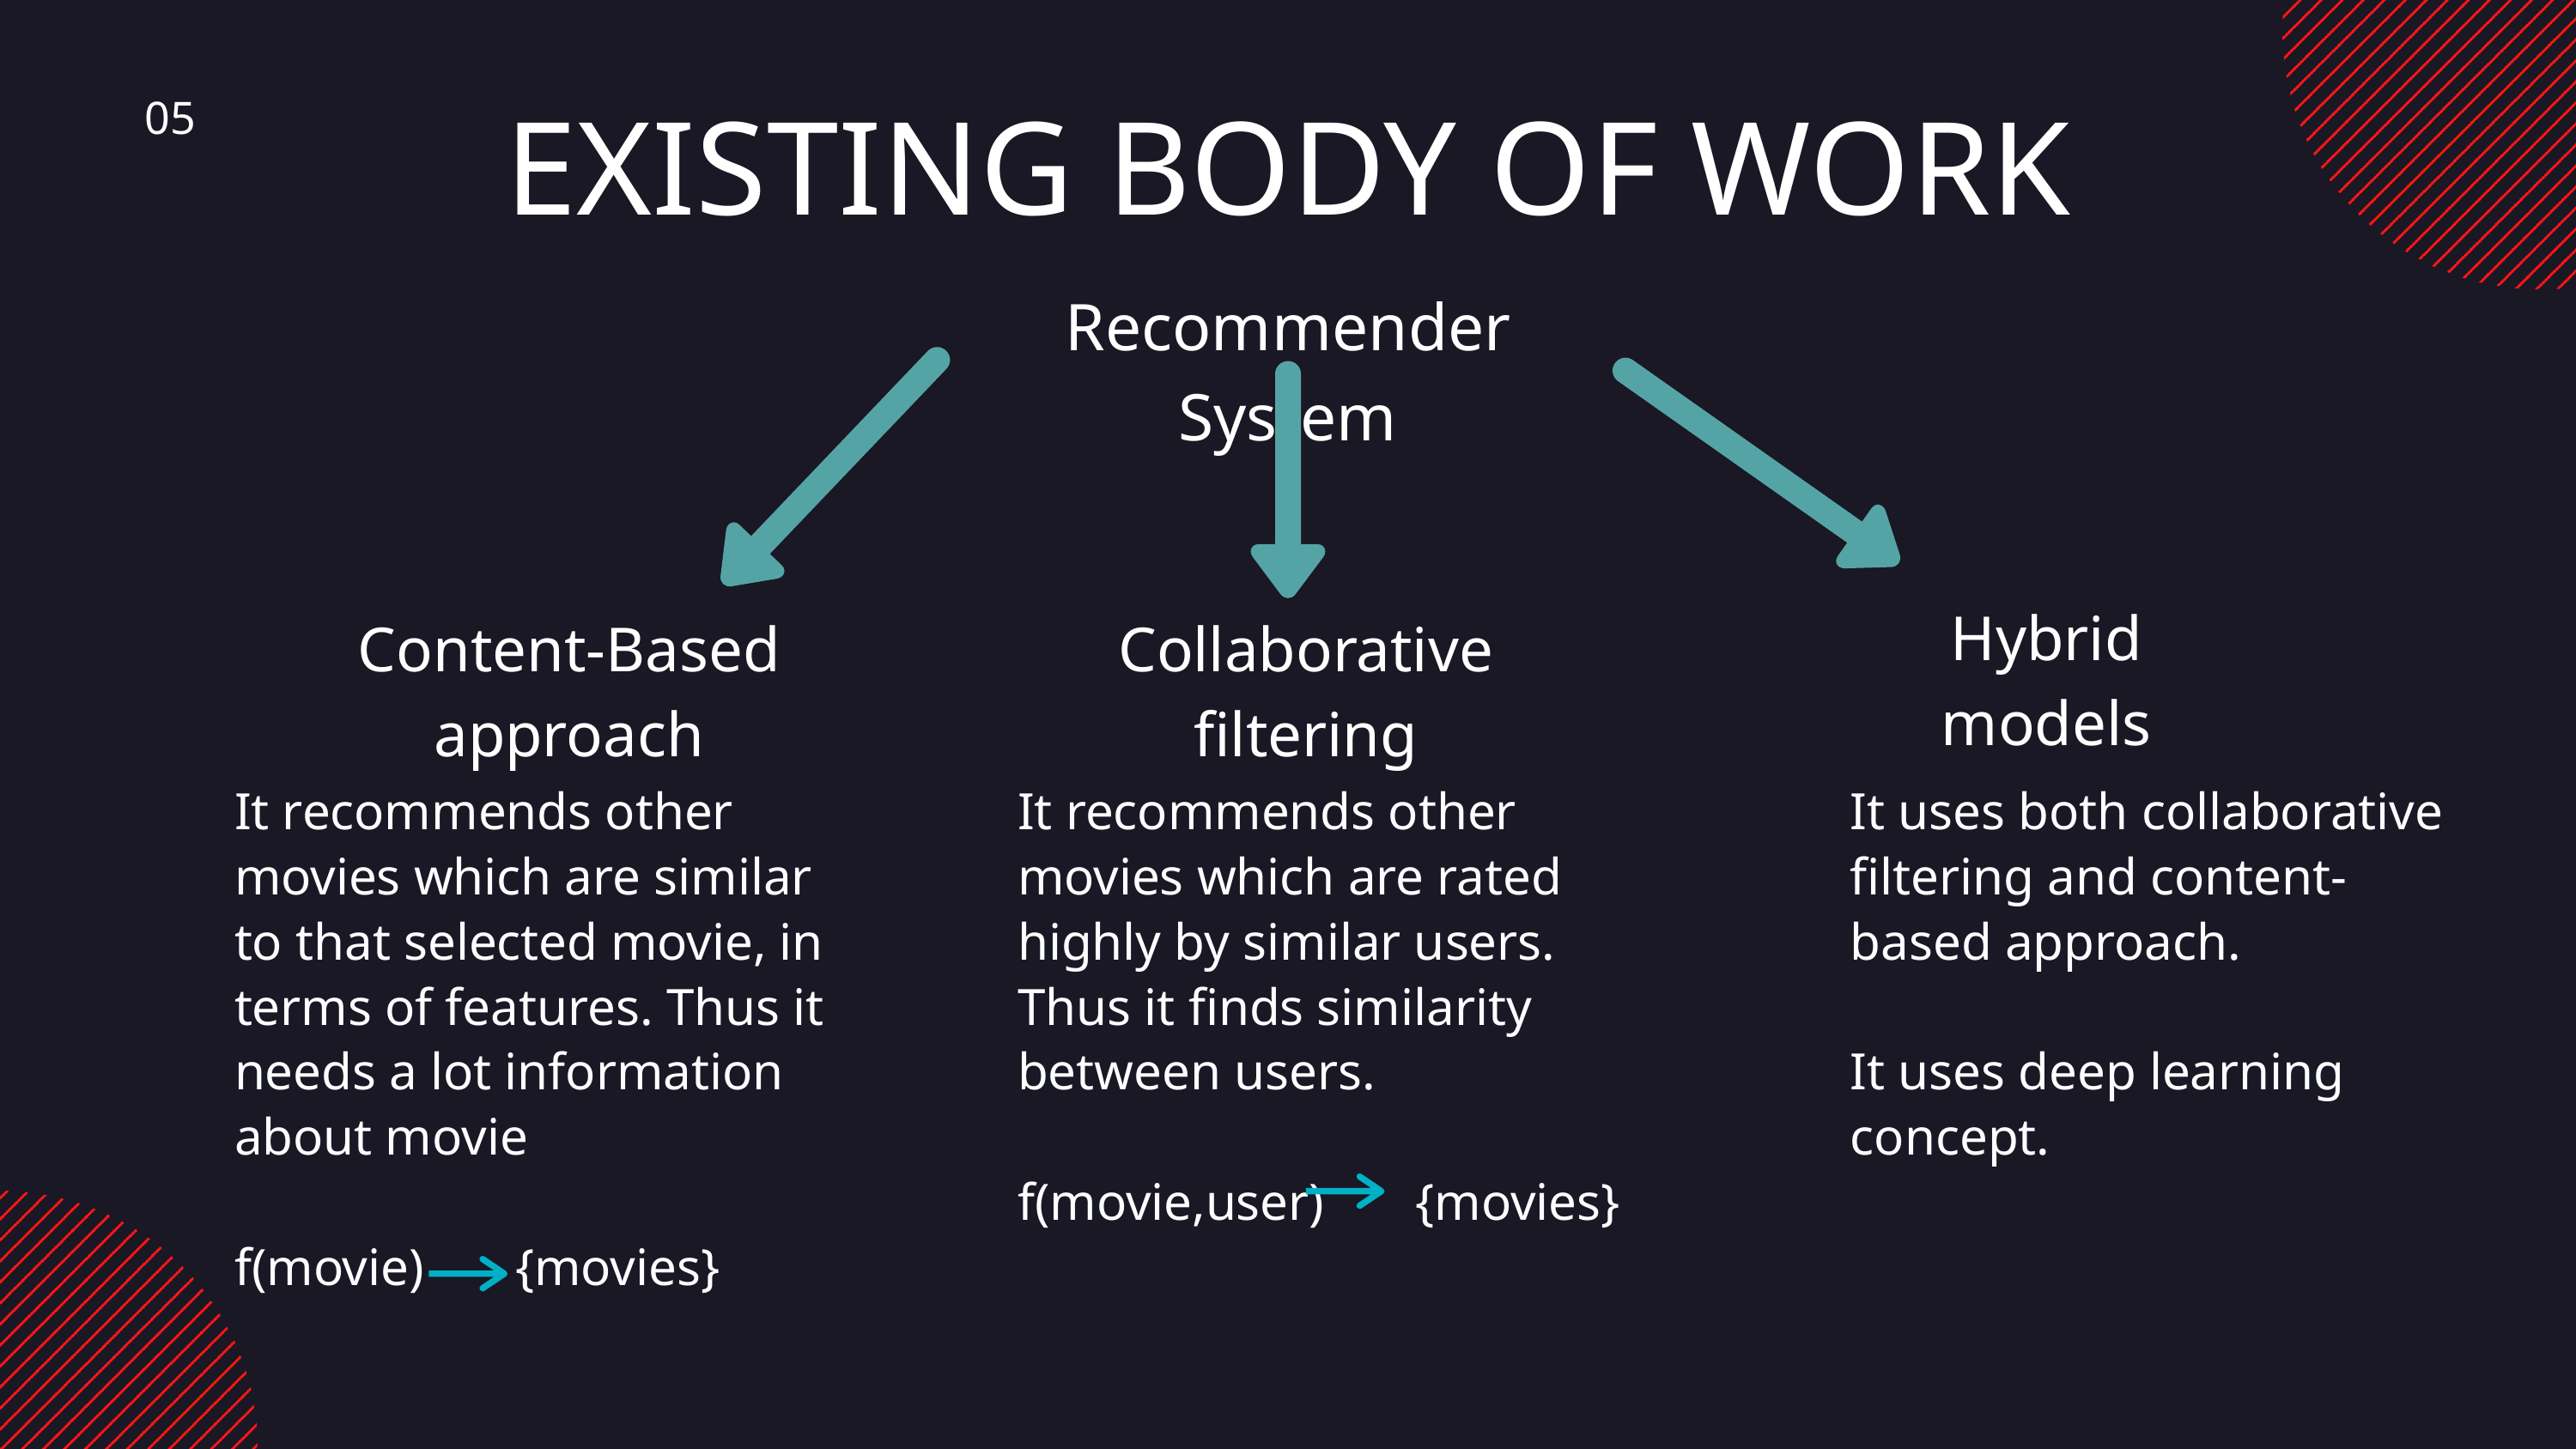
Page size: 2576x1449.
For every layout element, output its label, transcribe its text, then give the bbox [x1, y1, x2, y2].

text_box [428, 1255, 508, 1292]
text_box Recommender System [963, 273, 1613, 454]
text_box Collaborative filtering [1018, 598, 1595, 769]
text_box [1169, 442, 1407, 518]
picture [2282, 0, 2576, 289]
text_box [1583, 426, 1931, 501]
text_box Hybrid models [1850, 587, 2243, 758]
text_box It uses both collaborative filtering and content-based approach. It uses deep learning concept. [1850, 774, 2488, 1166]
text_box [1305, 1173, 1385, 1210]
text_box It recommends other movies which are similar to that selected movie, in terms of features. Thus it needs a lot information about movie f(movie) {movies} [234, 774, 861, 1295]
text_box EXISTING BODY OF WORK [352, 99, 2223, 241]
text_box 05 [144, 89, 325, 144]
text_box It recommends other movies which are rated highly by similar users. Thus it finds similarity between users. f(movie,user) {movies} [1018, 774, 1649, 1231]
text_box Content-Based approach [234, 598, 904, 769]
picture [0, 1191, 258, 1449]
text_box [672, 429, 997, 505]
